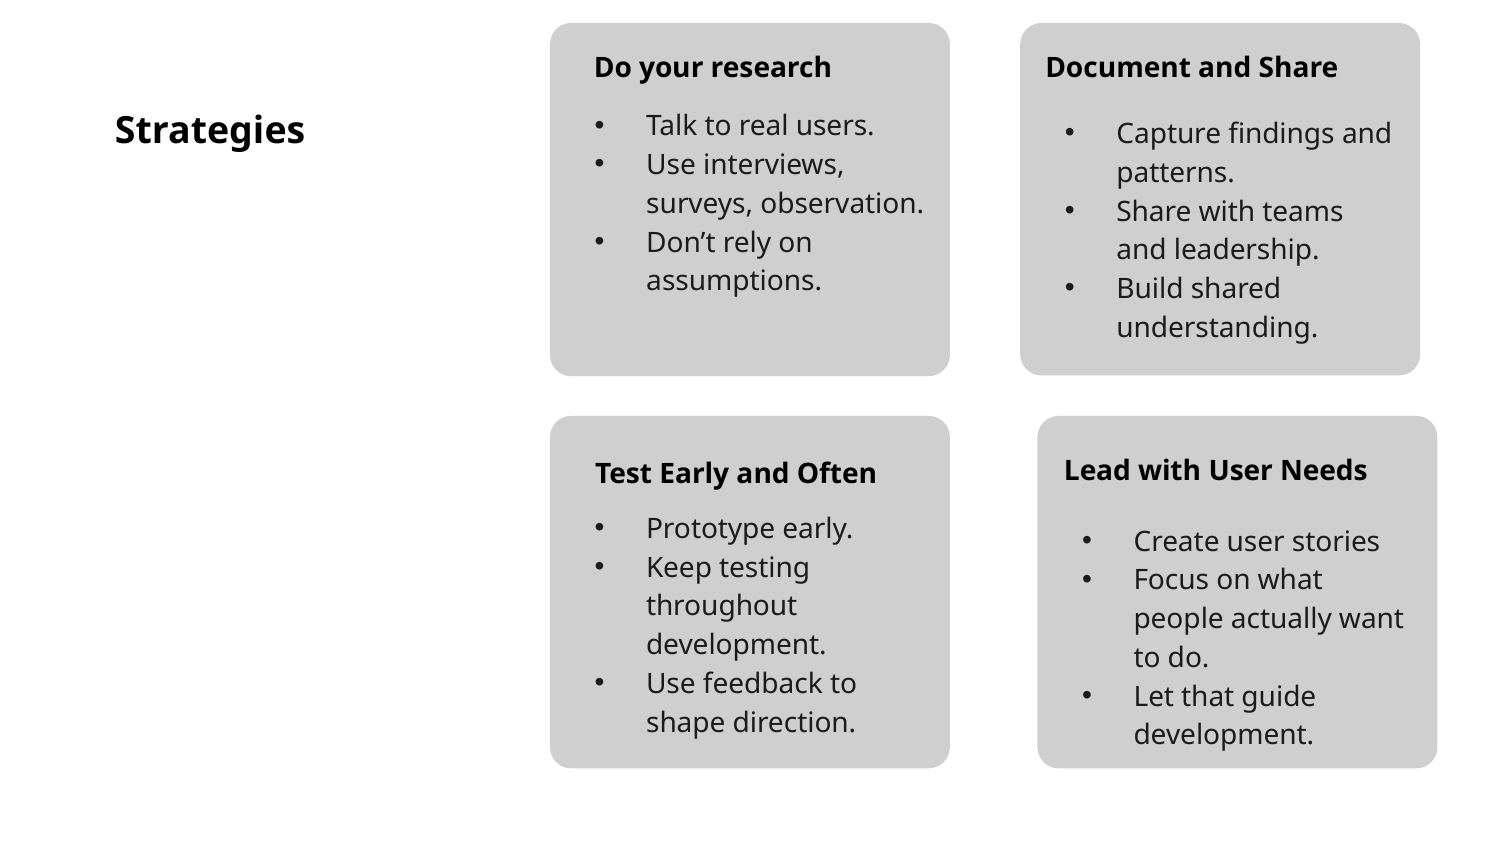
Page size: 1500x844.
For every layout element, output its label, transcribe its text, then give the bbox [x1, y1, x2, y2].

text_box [549, 415, 985, 769]
title Strategies [99, 101, 527, 147]
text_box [549, 22, 951, 377]
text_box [1019, 22, 1436, 376]
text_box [1037, 415, 1454, 769]
